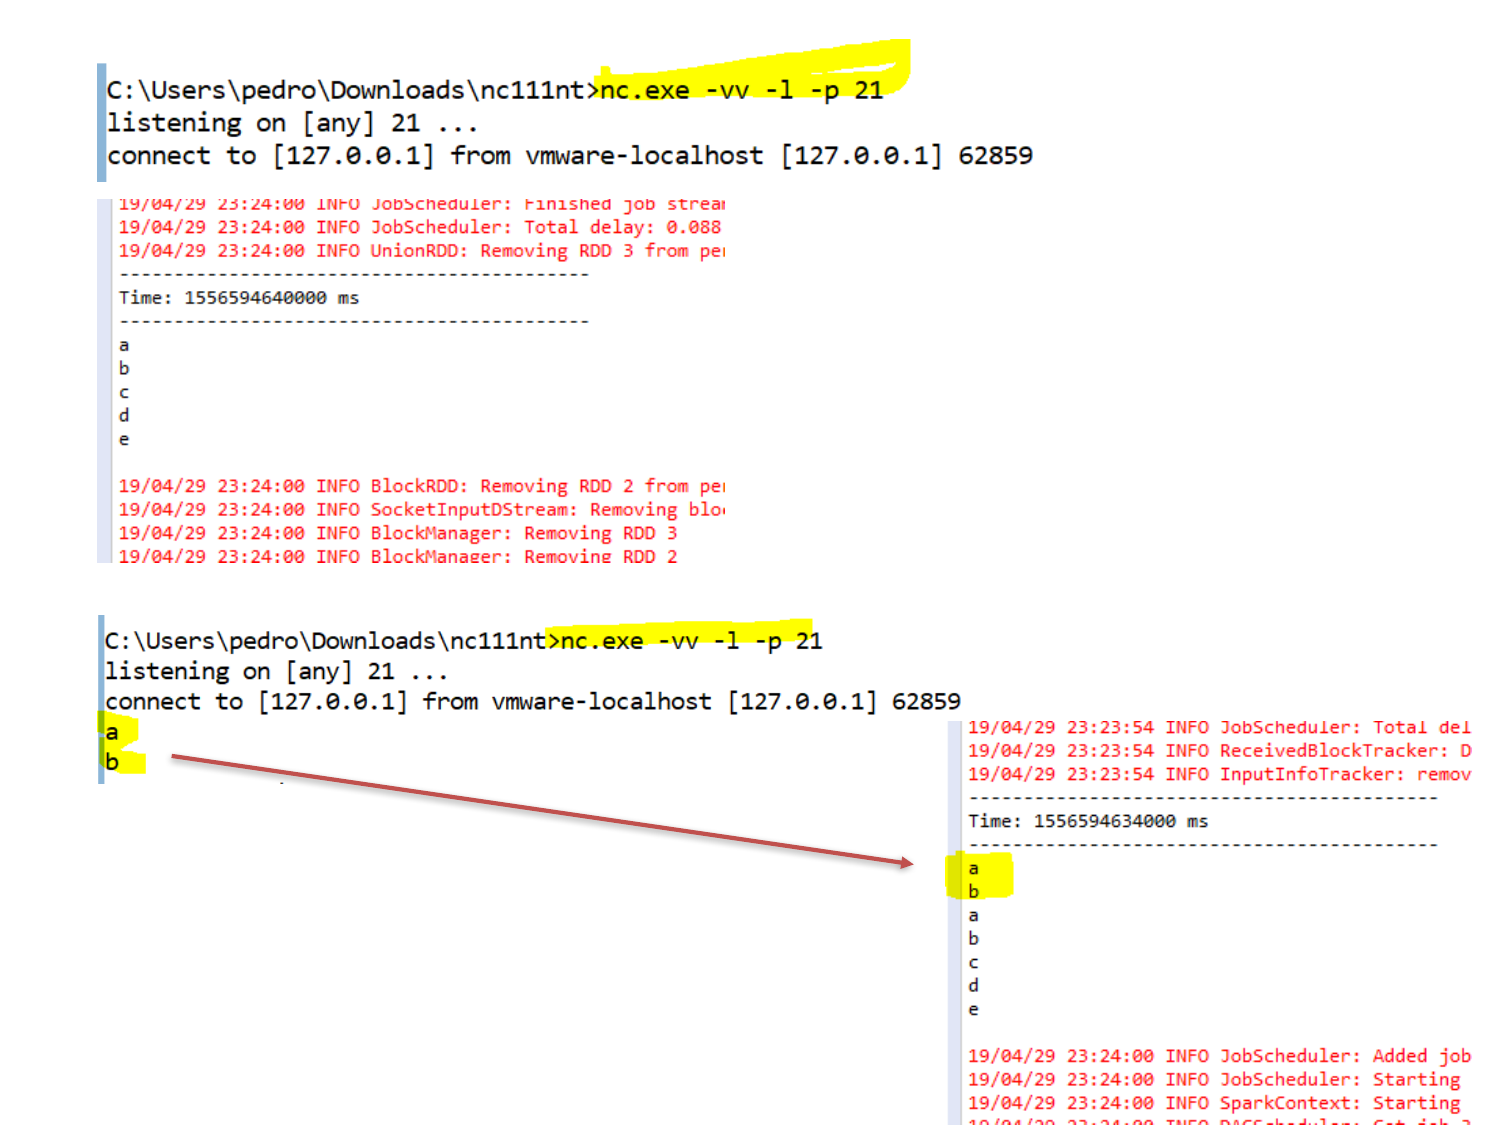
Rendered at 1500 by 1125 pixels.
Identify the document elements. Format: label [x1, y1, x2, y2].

picture [97, 199, 725, 563]
text_box [171, 755, 914, 865]
picture [97, 615, 1473, 1125]
picture [97, 39, 1057, 183]
